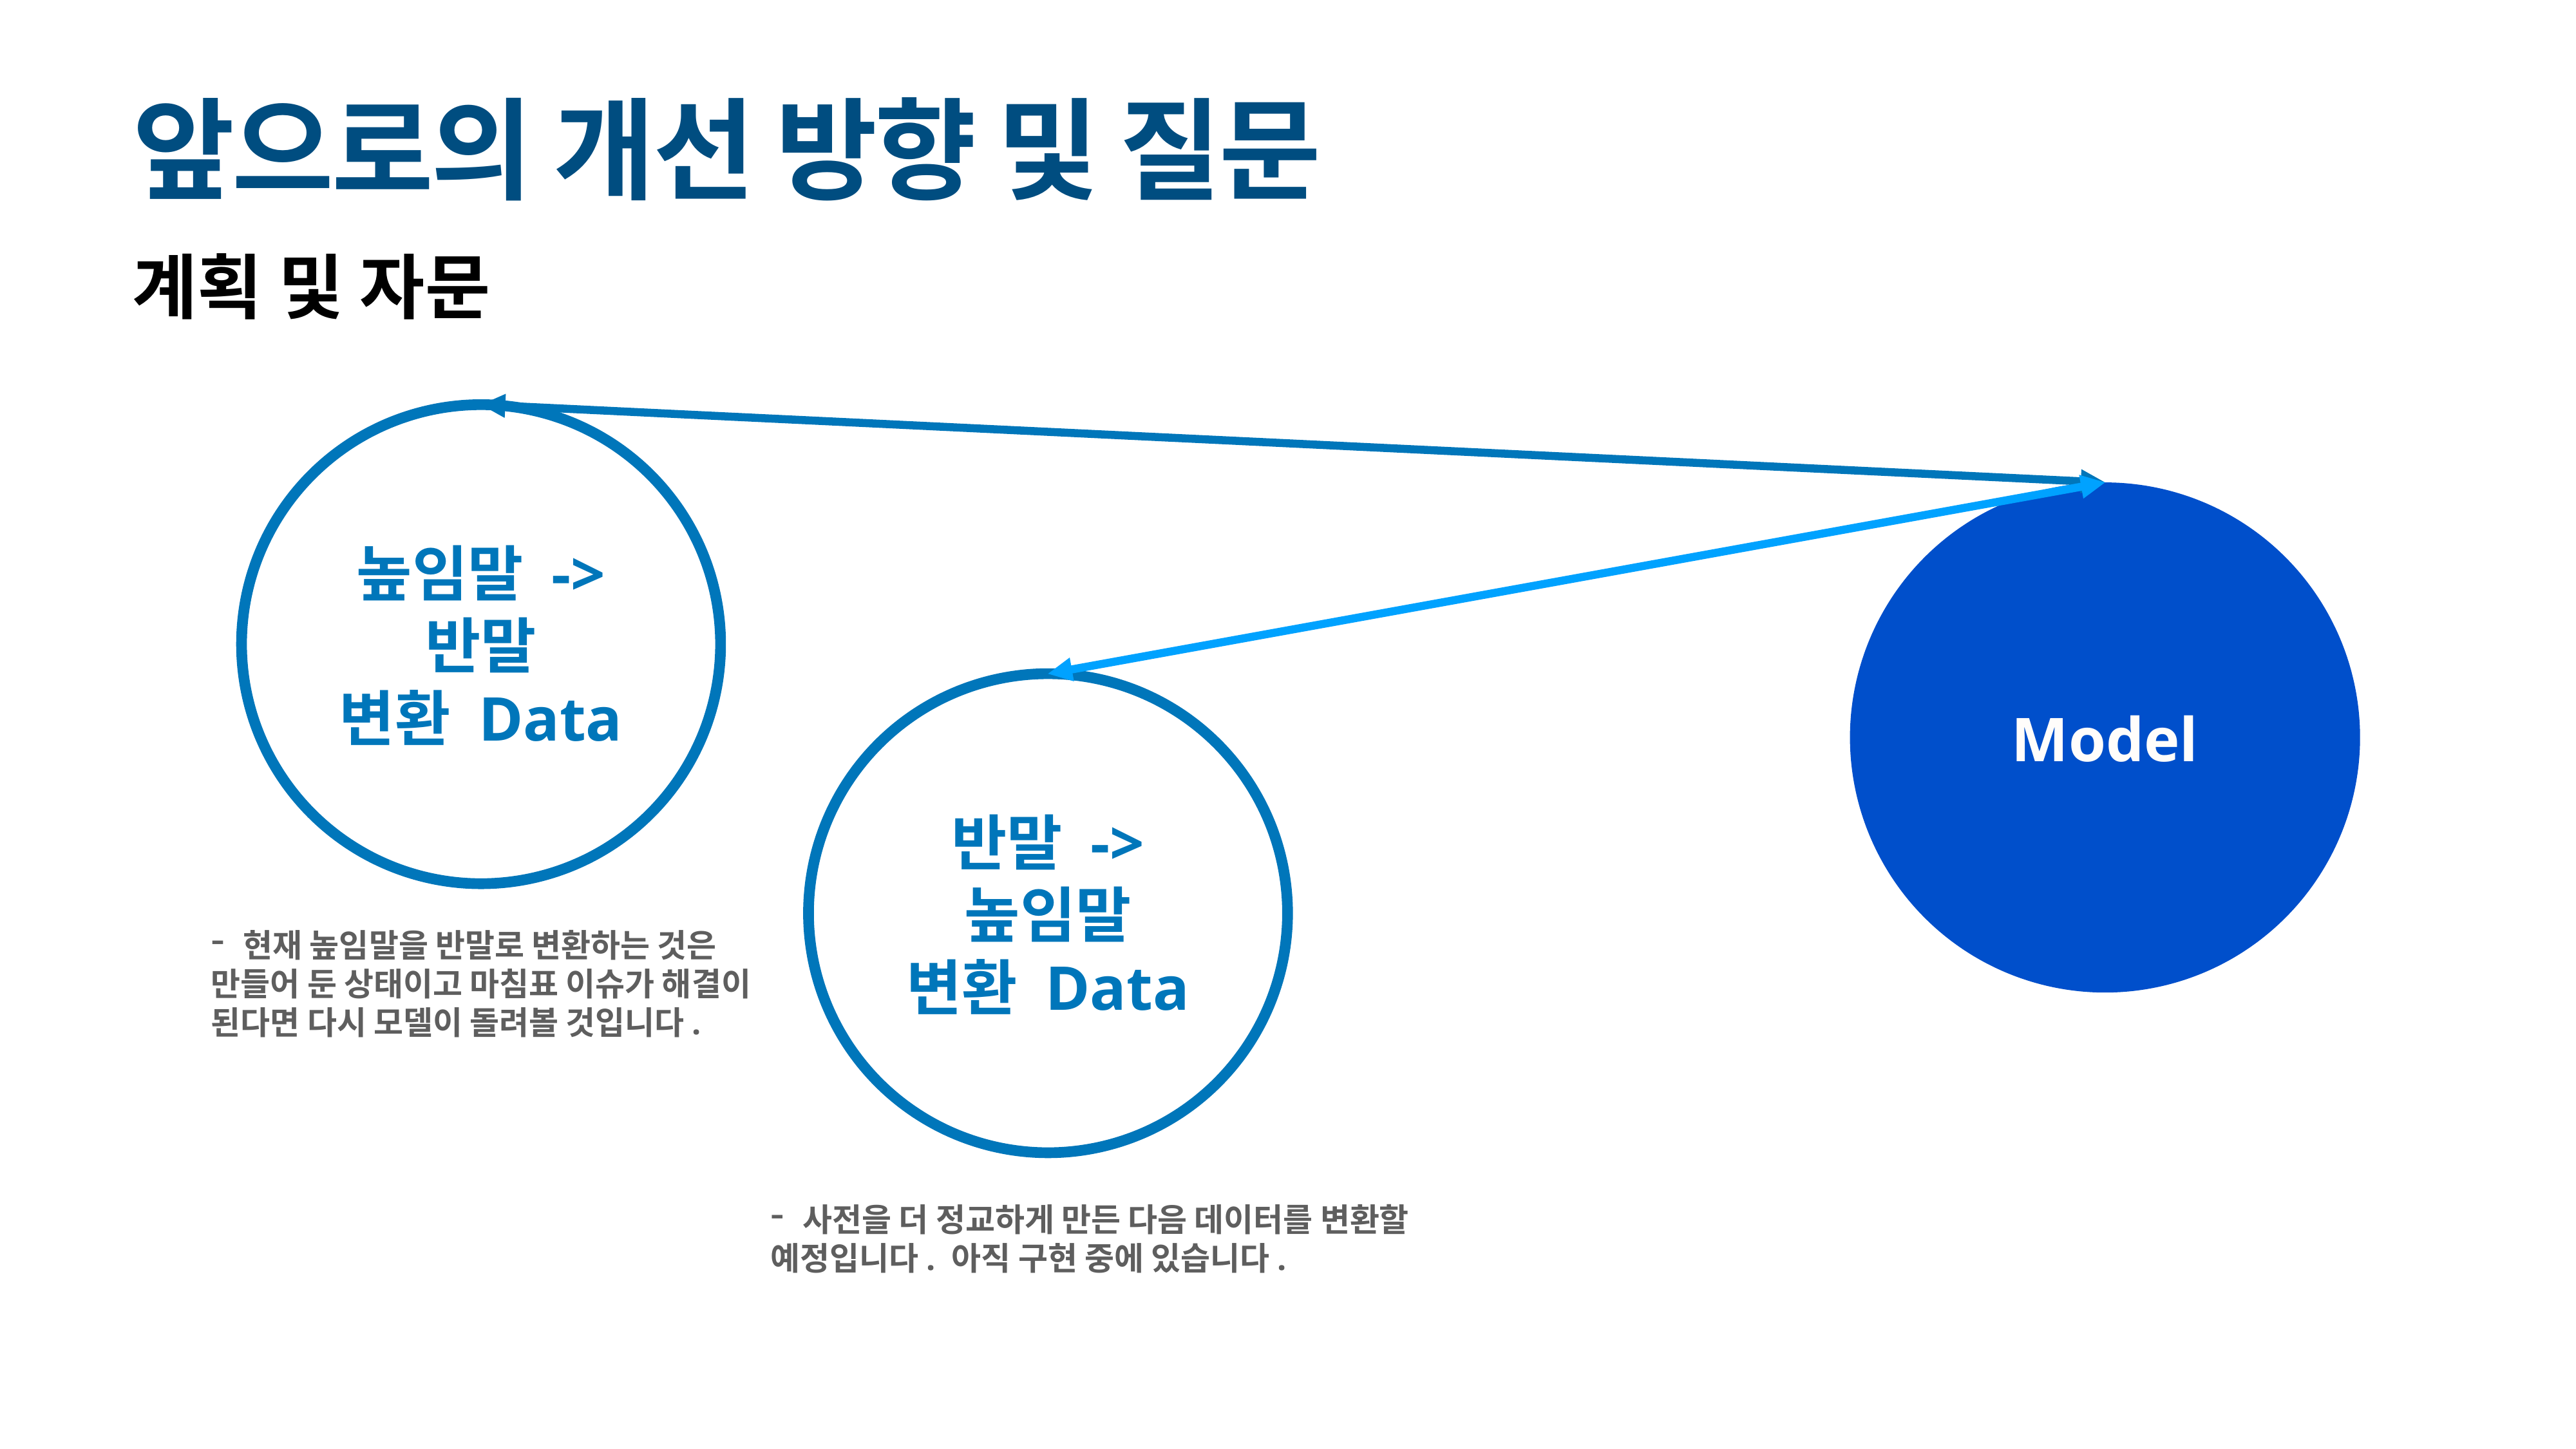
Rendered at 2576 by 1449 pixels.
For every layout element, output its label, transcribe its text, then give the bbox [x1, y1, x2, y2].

text_box 반말 -> 높임말 변환 Data [808, 738, 1288, 1153]
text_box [1048, 737, 2105, 914]
text_box 높임말 -> 반말 변환 Data [242, 404, 721, 884]
text_box Model [1868, 482, 2360, 993]
text_box 사전을 더 정교하게 만든 다음 데이터를 변환할 예정입니다. 아직 구현 중에 있습니다. [765, 1194, 1415, 1283]
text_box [480, 644, 2105, 738]
list 계획 및 자문 [127, 252, 2449, 337]
title 앞으로의 개선 방향 및 질문 [127, 100, 2449, 252]
text_box 현재 높임말을 반말로 변환하는 것은 만들어 둔 상태이고 마침표 이슈가 해결이 된다면 다시 모델이 돌려볼 것입니다. [205, 920, 757, 1046]
